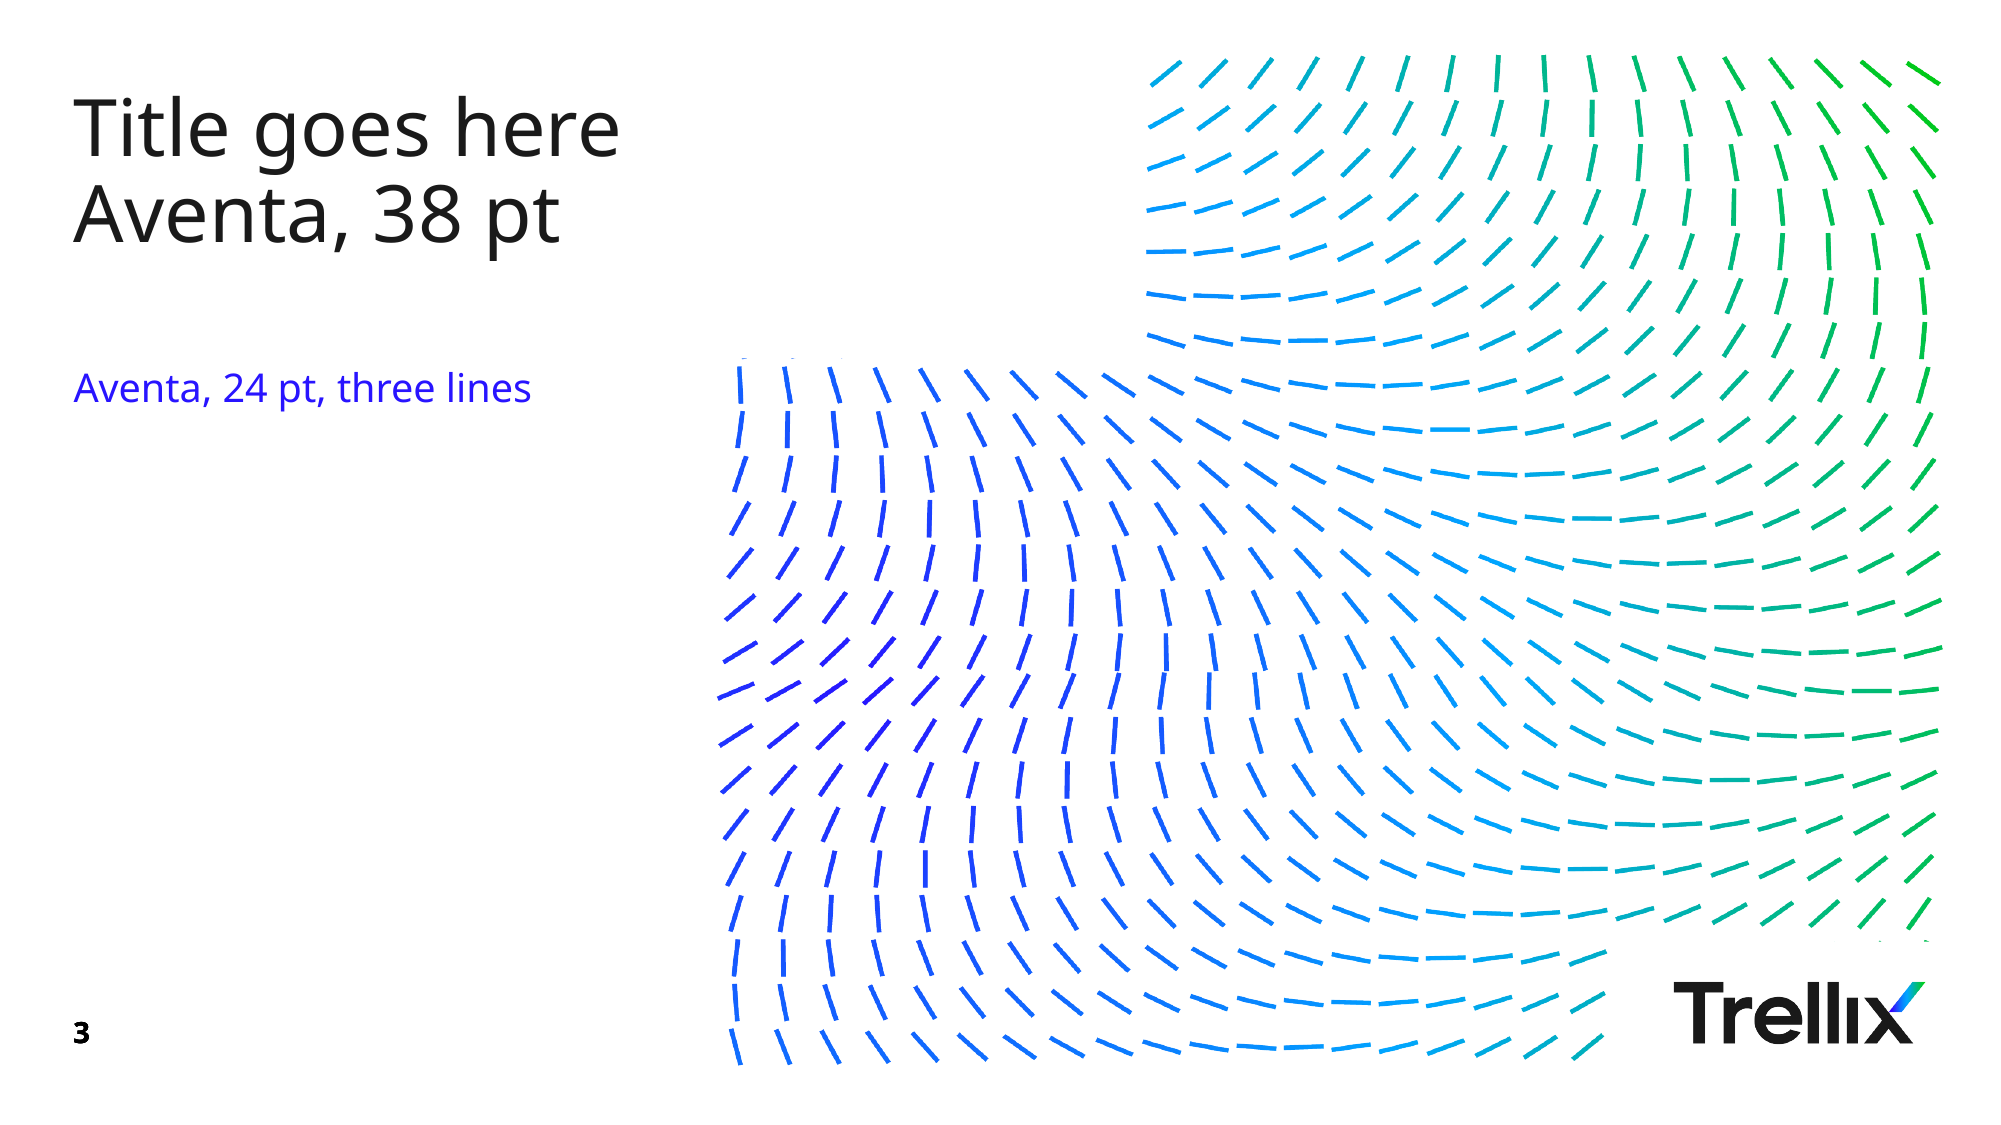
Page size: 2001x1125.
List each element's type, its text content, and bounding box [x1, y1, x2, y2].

picture [716, 54, 1943, 1066]
list Aventa, 24 pt, three lines [58, 360, 664, 569]
picture [1672, 980, 1927, 1046]
title Title goes here Aventa, 38 pt [58, 61, 1158, 267]
